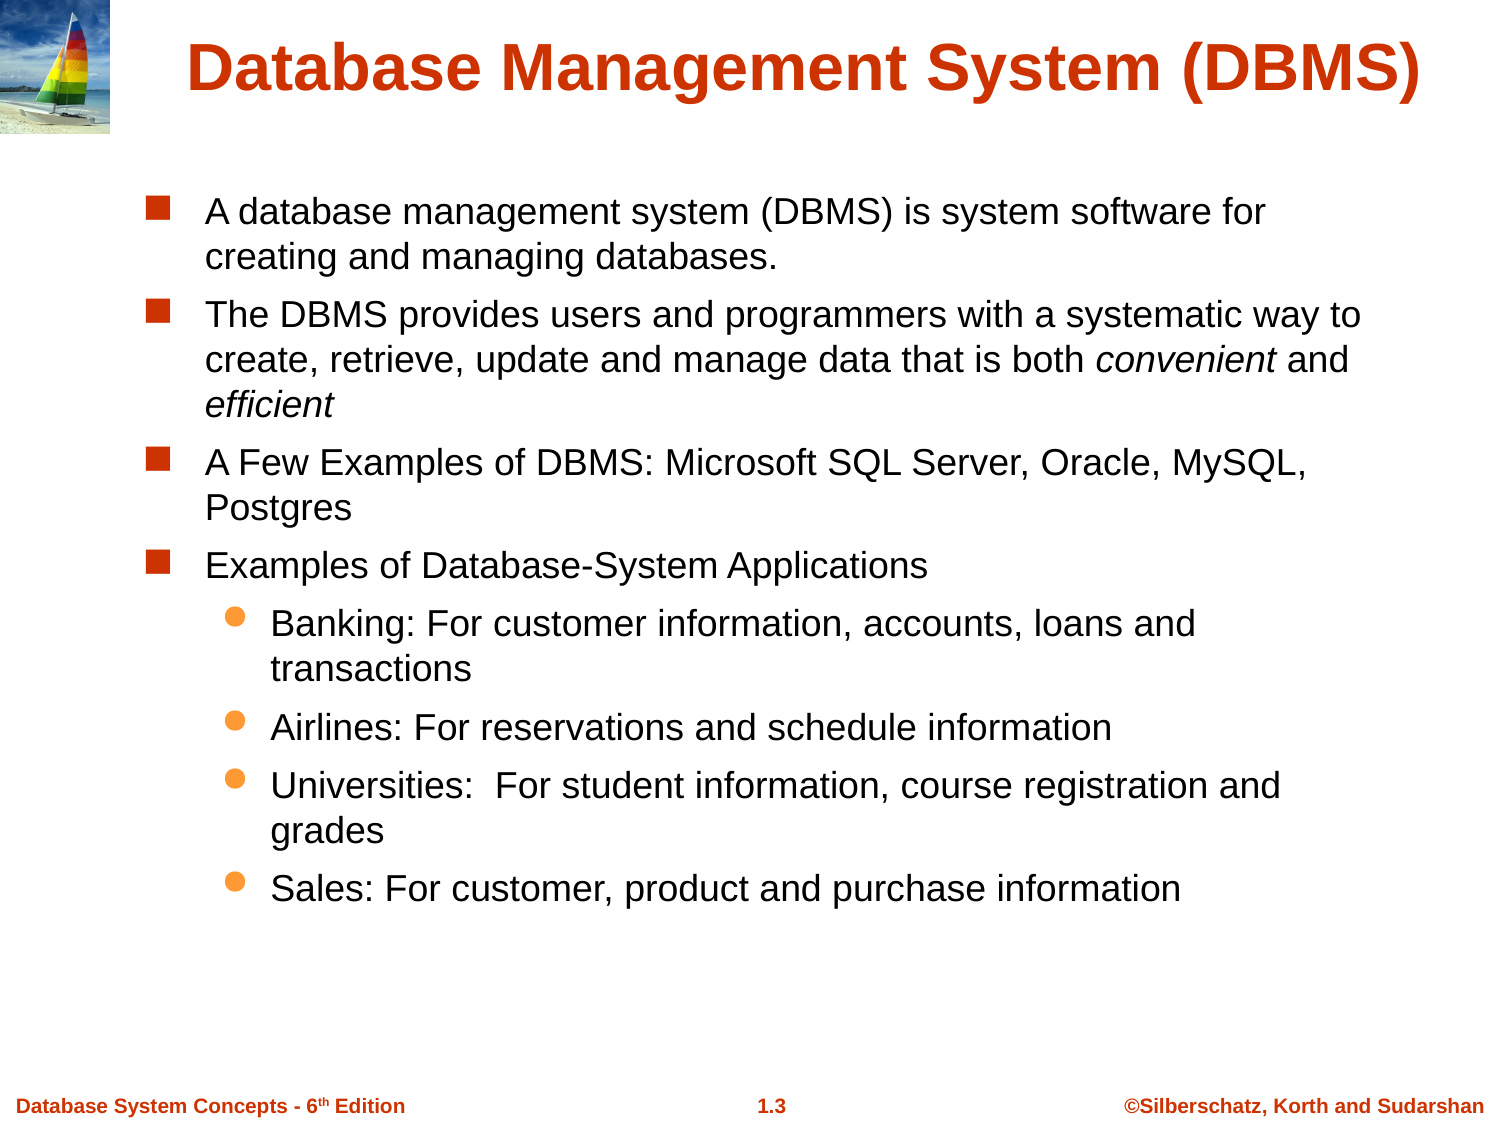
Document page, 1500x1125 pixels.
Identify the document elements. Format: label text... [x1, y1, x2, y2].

title Database Management System (DBMS) [141, 10, 1468, 112]
picture [0, 0, 110, 134]
list A database management system (DBMS) is system software for creating and managing databases. The DBMS provides users and programmers with a systematic way to create, retrieve, update and manage data that is both convenient and efficient A Few Examples of DBMS: Microsoft SQL Server, Oracle, MySQL, Postgres Examples of Database-System Applications Banking: For customer information, accounts, loans and transactions Airlines: For reservations and schedule information Universities: For student information, course registration and grades Sales: For customer, product and purchase information [133, 179, 1395, 1048]
